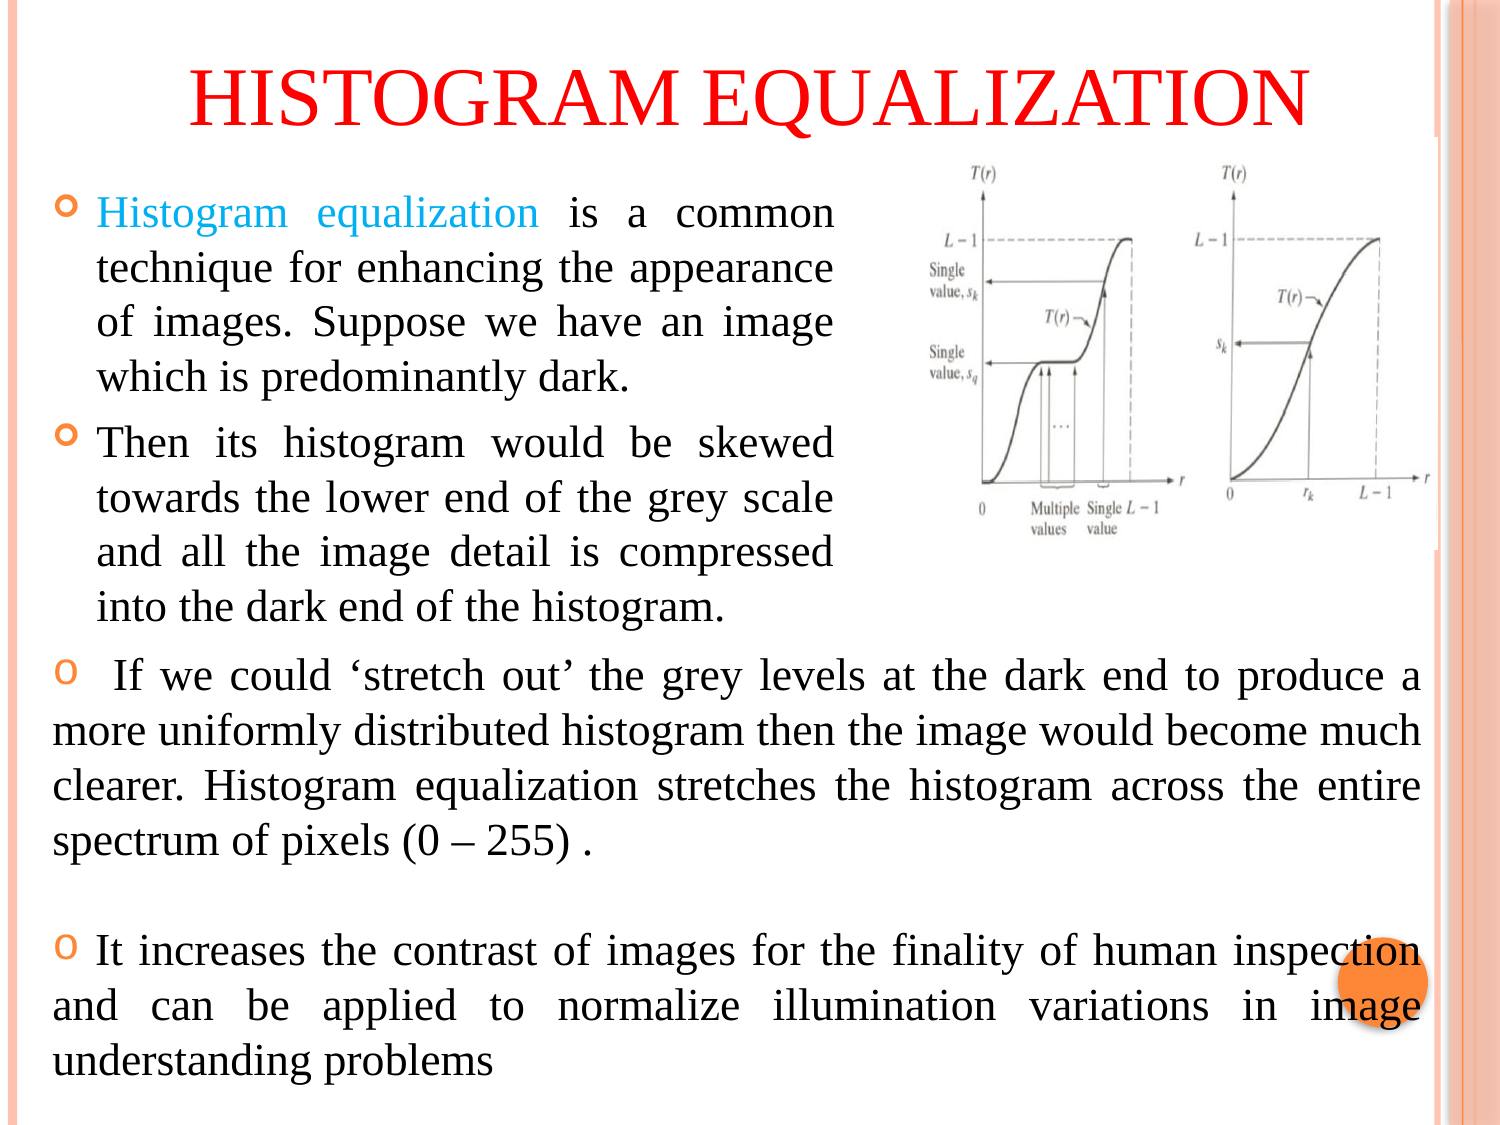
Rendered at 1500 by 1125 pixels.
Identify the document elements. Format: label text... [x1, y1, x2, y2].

list Histogram equalization is a common technique for enhancing the appearance of images. Suppose we have an image which is predominantly dark. Then its histogram would be skewed towards the lower end of the grey scale and all the image detail is compressed into the dark end of the histogram. [37, 174, 850, 637]
picture [899, 136, 1438, 551]
title Histogram Equalization [75, 0, 1425, 150]
text_box If we could ‘stretch out’ the grey levels at the dark end to produce a more uniformly distributed histogram then the image would become much clearer. Histogram equalization stretches the histogram across the entire spectrum of pixels (0 – 255) . It increases the contrast of images for the finality of human inspection and can be applied to normalize illumination variations in image understanding problems [37, 637, 1438, 1125]
